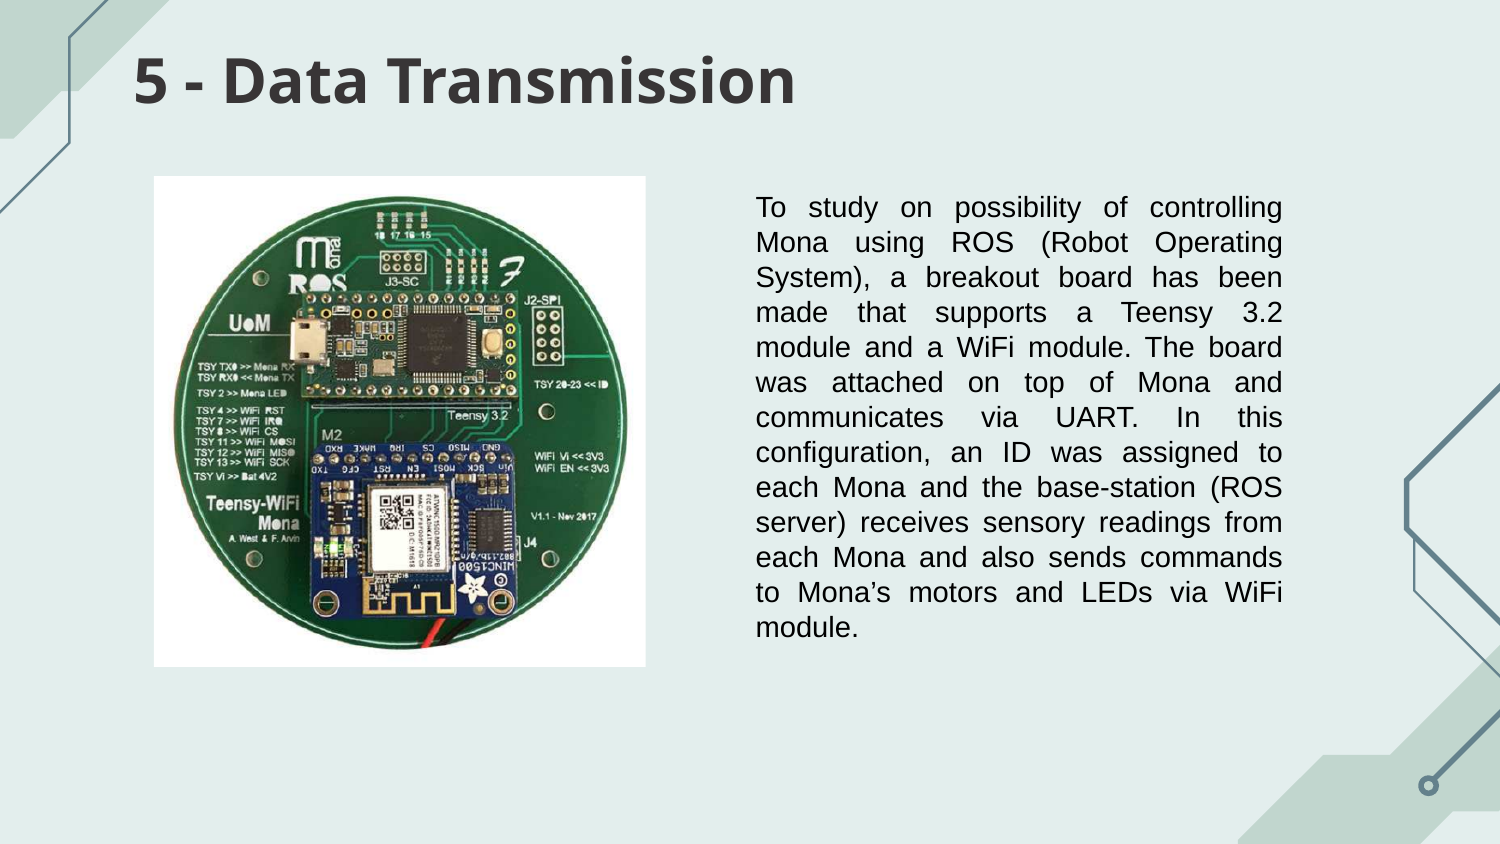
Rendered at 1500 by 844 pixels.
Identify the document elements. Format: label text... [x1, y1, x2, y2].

picture [153, 176, 646, 667]
title 5 - Data Transmission [118, 26, 1382, 124]
text_box To study on possibility of controlling Mona using ROS (Robot Operating System), a breakout board has been made that supports a Teensy 3.2 module and a WiFi module. The board was attached on top of Mona and communicates via UART. In this configuration, an ID was assigned to each Mona and the base-station (ROS server) receives sensory readings from each Mona and also sends commands to Mona’s motors and LEDs via WiFi module. [740, 173, 1299, 658]
